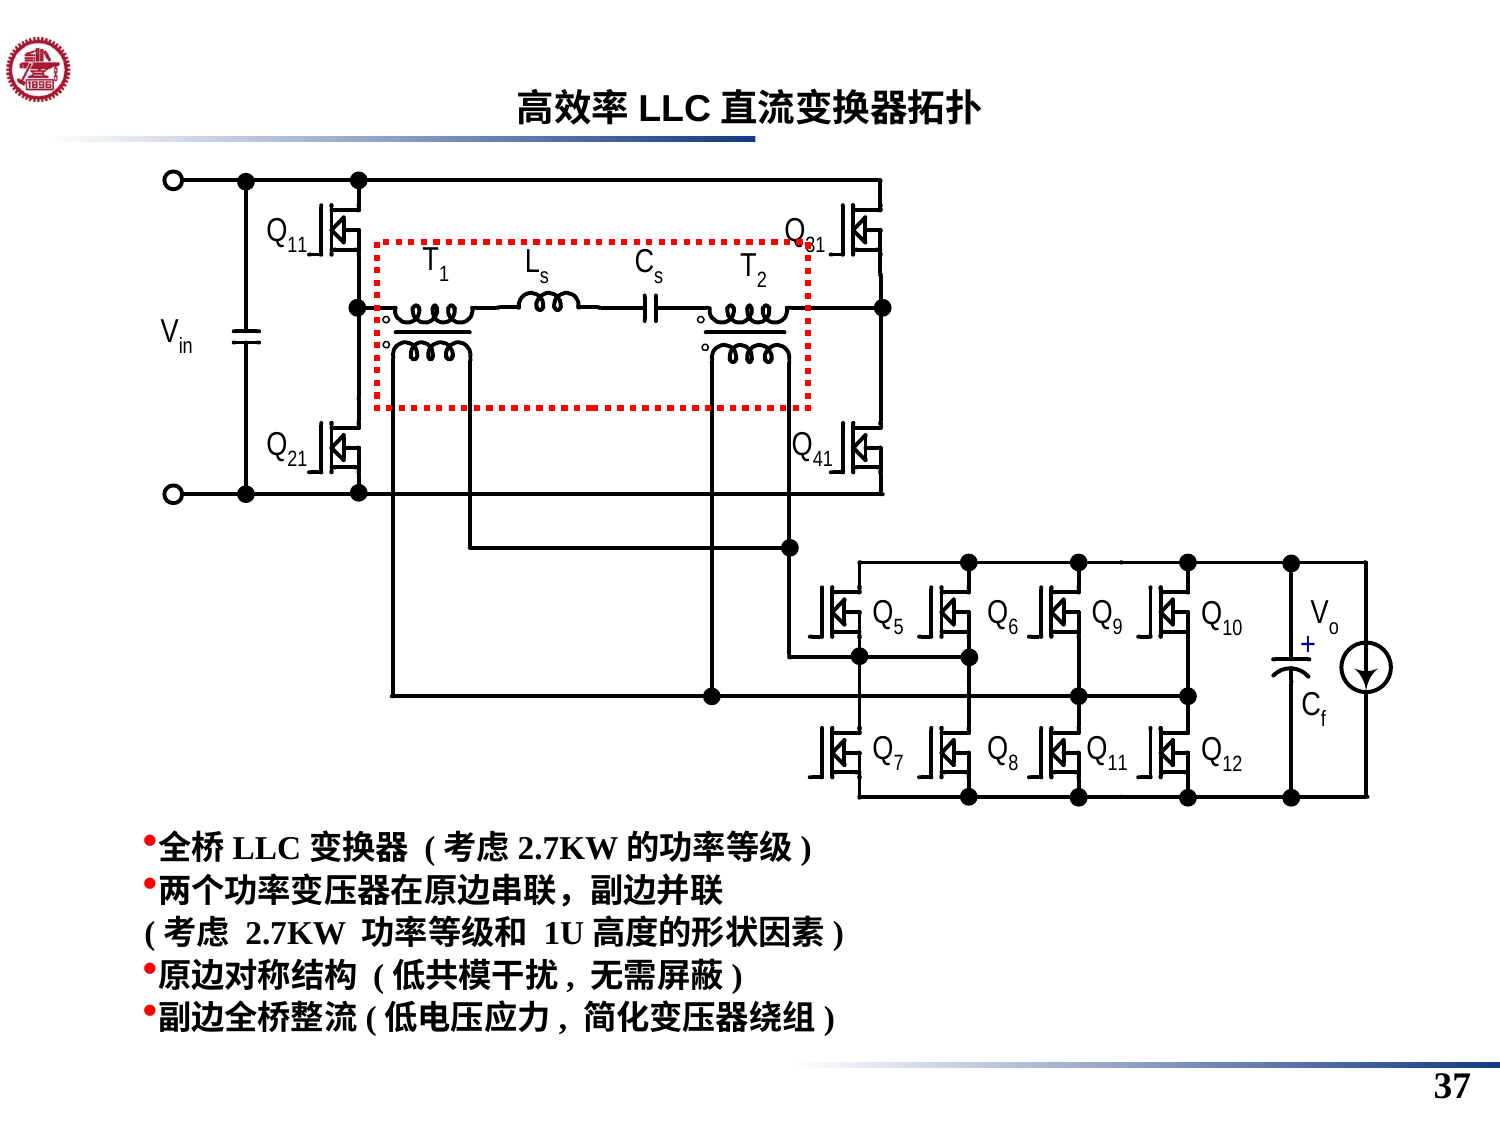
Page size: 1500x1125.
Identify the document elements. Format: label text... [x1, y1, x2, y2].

text_box 高效率LLC直流变换器拓扑 [501, 76, 998, 137]
text_box 全桥LLC变换器 (考虑2.7KW的功率等级) 两个功率变压器在原边串联，副边并联 (考虑 2.7KW 功率等级和 1U高度的形状因素) 原边对称结构 (低共模干扰, 无需屏蔽) 副边全桥整流(低电压应力, 简化变压器绕组) [92, 831, 1409, 1085]
picture [5, 37, 77, 102]
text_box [154, 162, 1400, 814]
